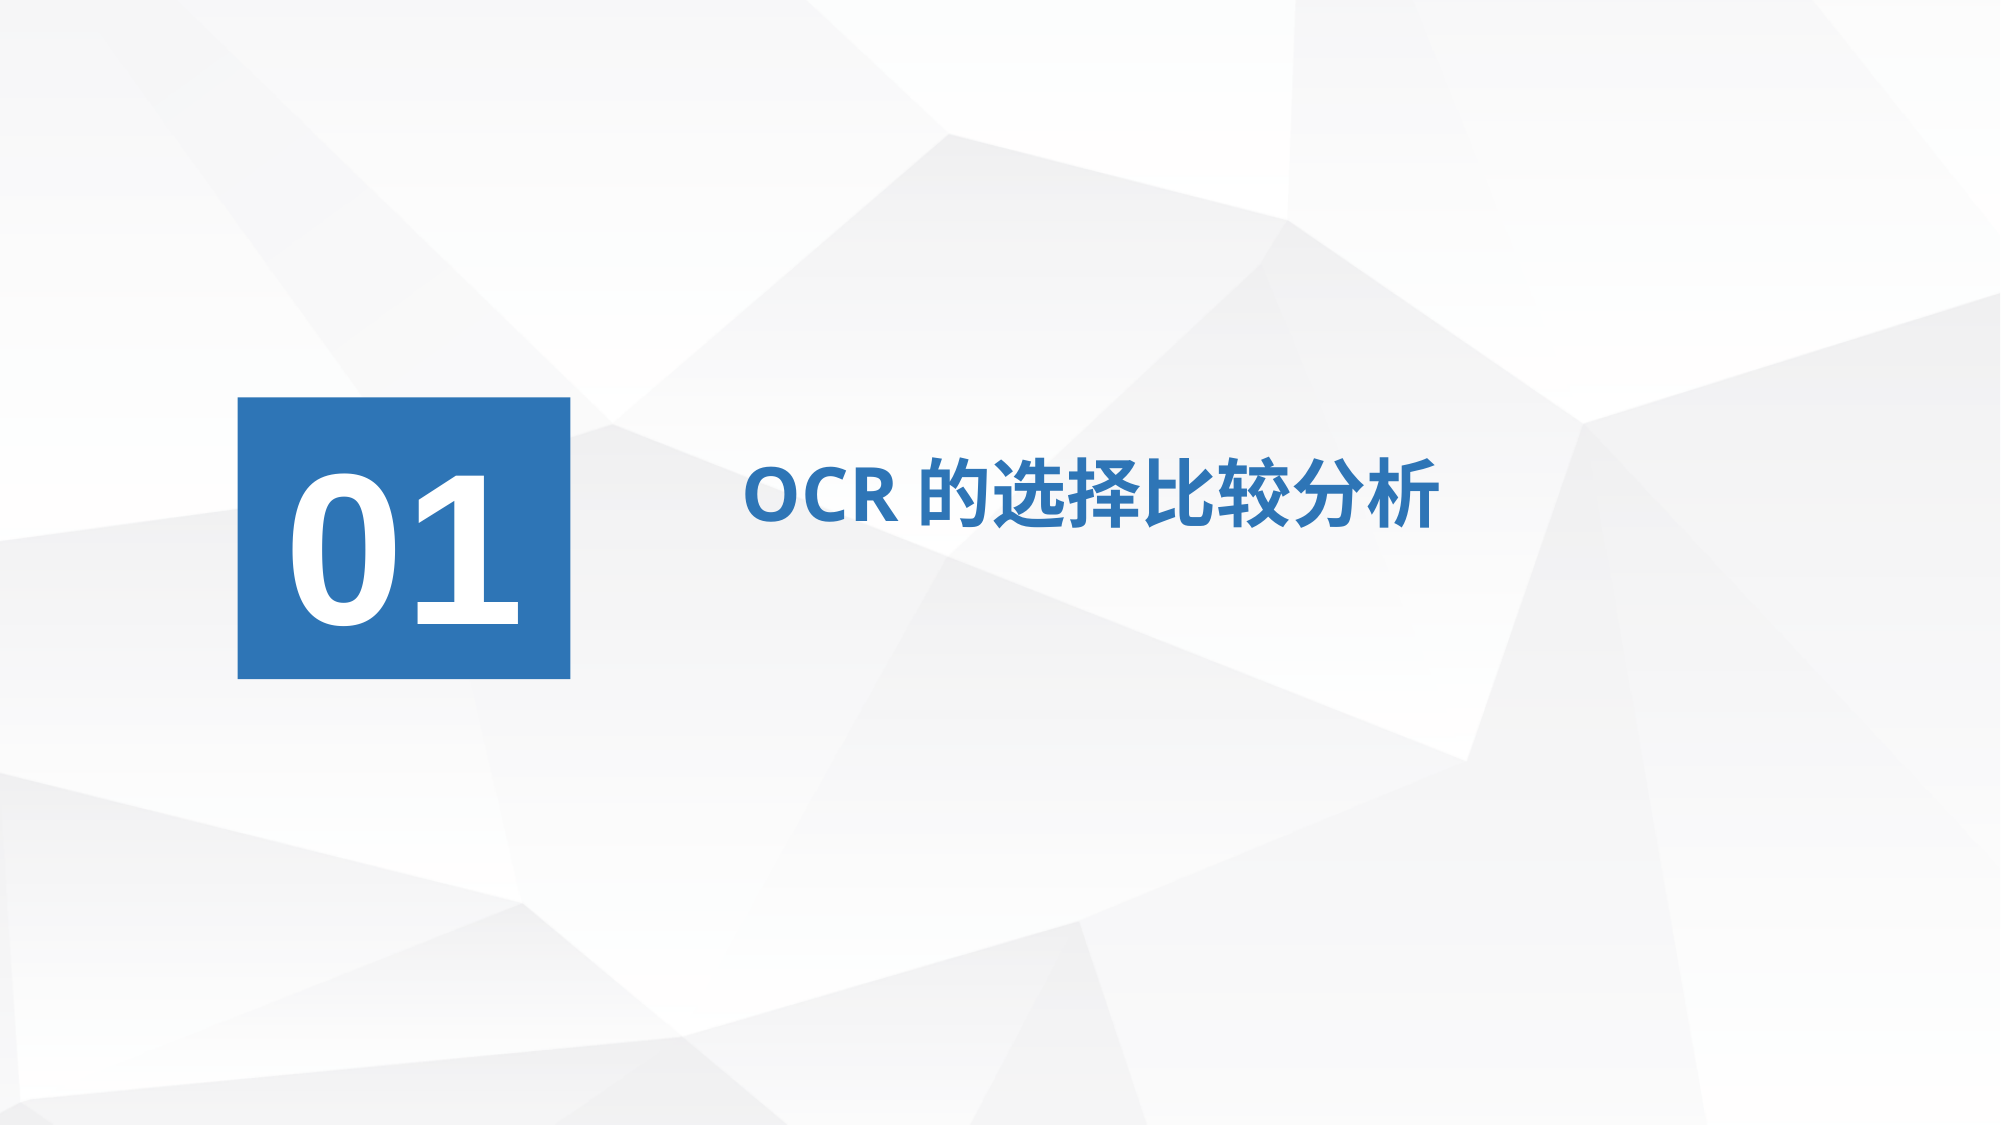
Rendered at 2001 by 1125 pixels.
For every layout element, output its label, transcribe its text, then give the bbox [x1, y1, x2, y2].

picture [0, 0, 2001, 1125]
text_box OCR的选择比较分析 [602, 439, 1582, 544]
text_box 01 [237, 396, 571, 680]
